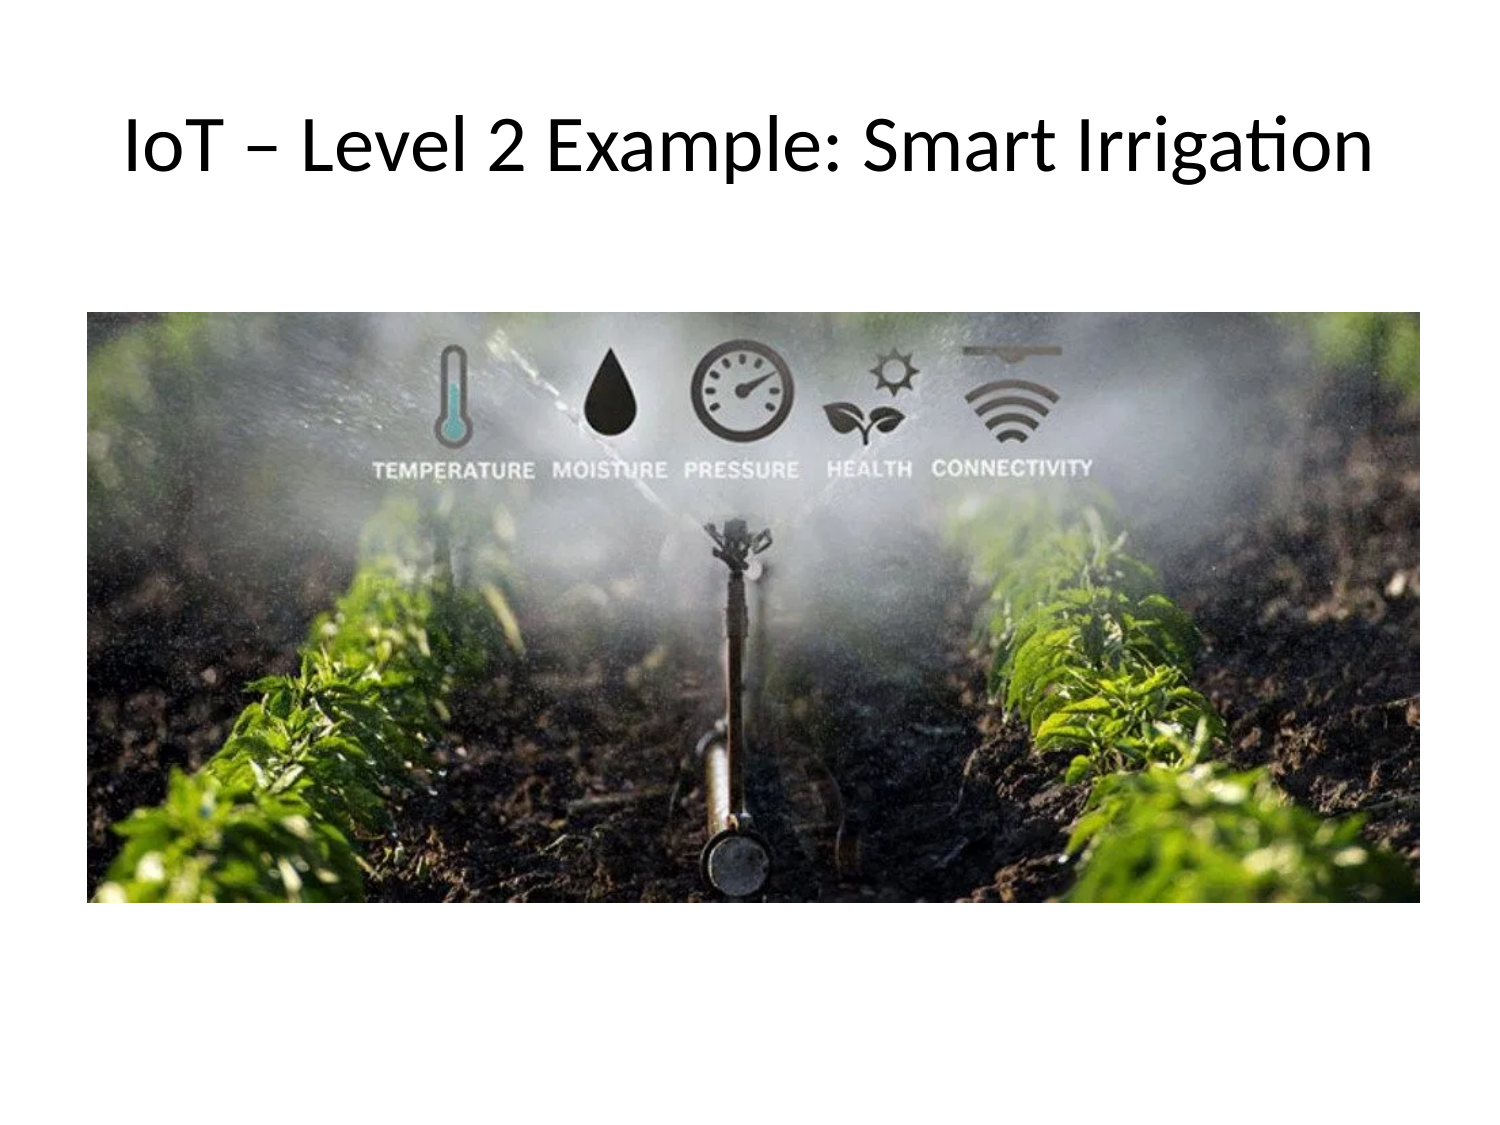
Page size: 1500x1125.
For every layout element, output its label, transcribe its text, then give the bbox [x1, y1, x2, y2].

picture [87, 312, 1420, 903]
title IoT – Level 2 Example: Smart Irrigation [75, 45, 1425, 233]
